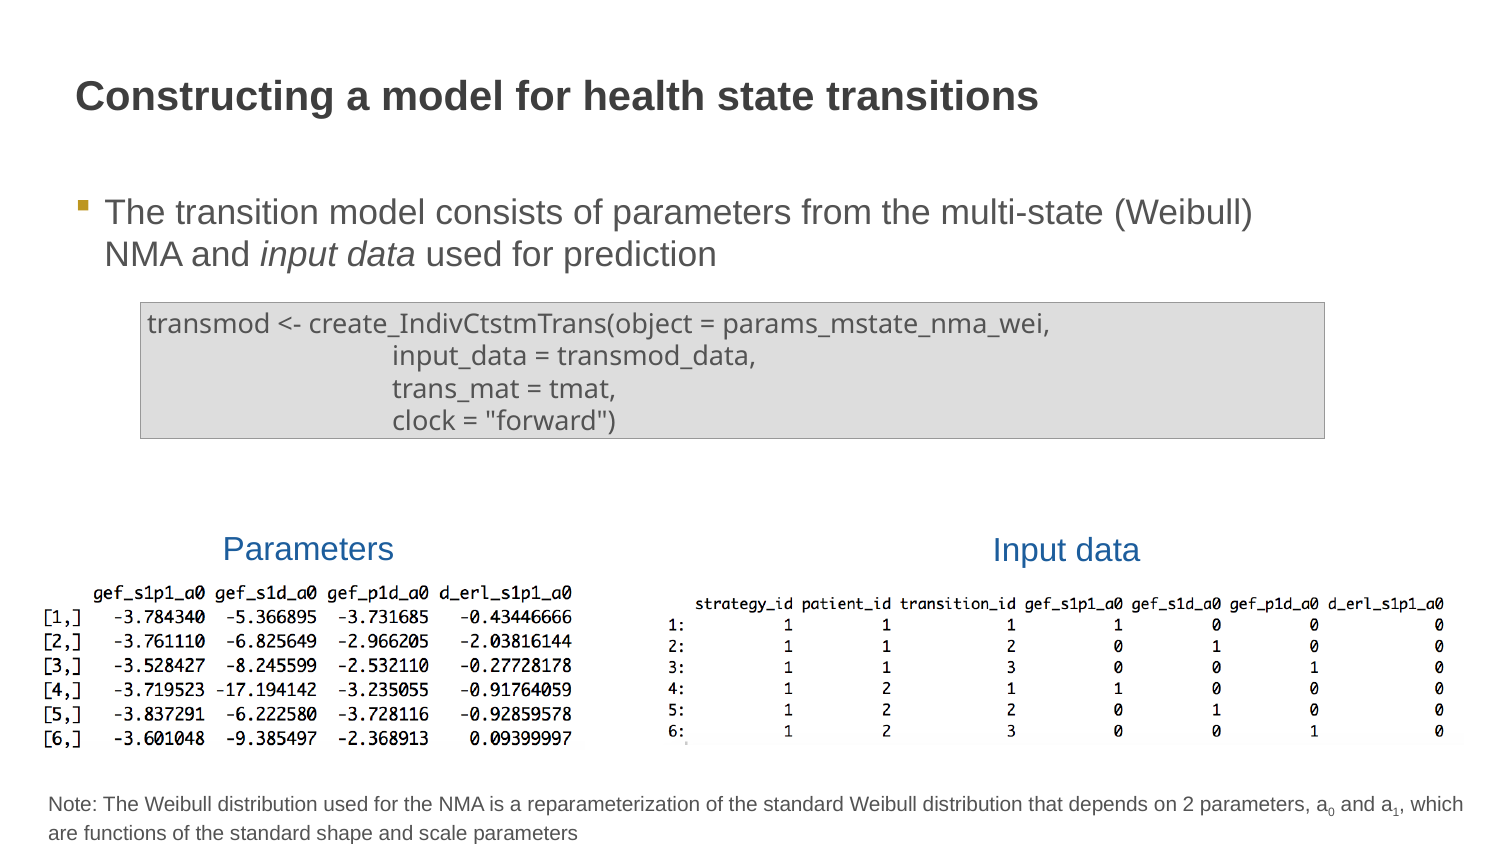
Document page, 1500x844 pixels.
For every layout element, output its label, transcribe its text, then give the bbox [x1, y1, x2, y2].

title Constructing a model for health state transitions [75, 0, 1325, 188]
text_box Note: The Weibull distribution used for the NMA is a reparameterization of the standard Weibull distribution that depends on 2 parameters, a0 and a1, which are functions of the standard shape and scale parameters [48, 790, 1485, 844]
picture [36, 583, 585, 750]
text_box Parameters [222, 527, 399, 571]
list The transition model consists of parameters from the multi-state (Weibull) NMA and input data used for prediction [75, 188, 1325, 745]
picture [662, 594, 1464, 745]
text_box Input data [992, 528, 1169, 572]
text_box transmod <- create_IndivCtstmTrans(object = params_mstate_nma_wei, input_data = transmod_data, trans_mat = tmat, clock = "forward") [140, 302, 1325, 439]
